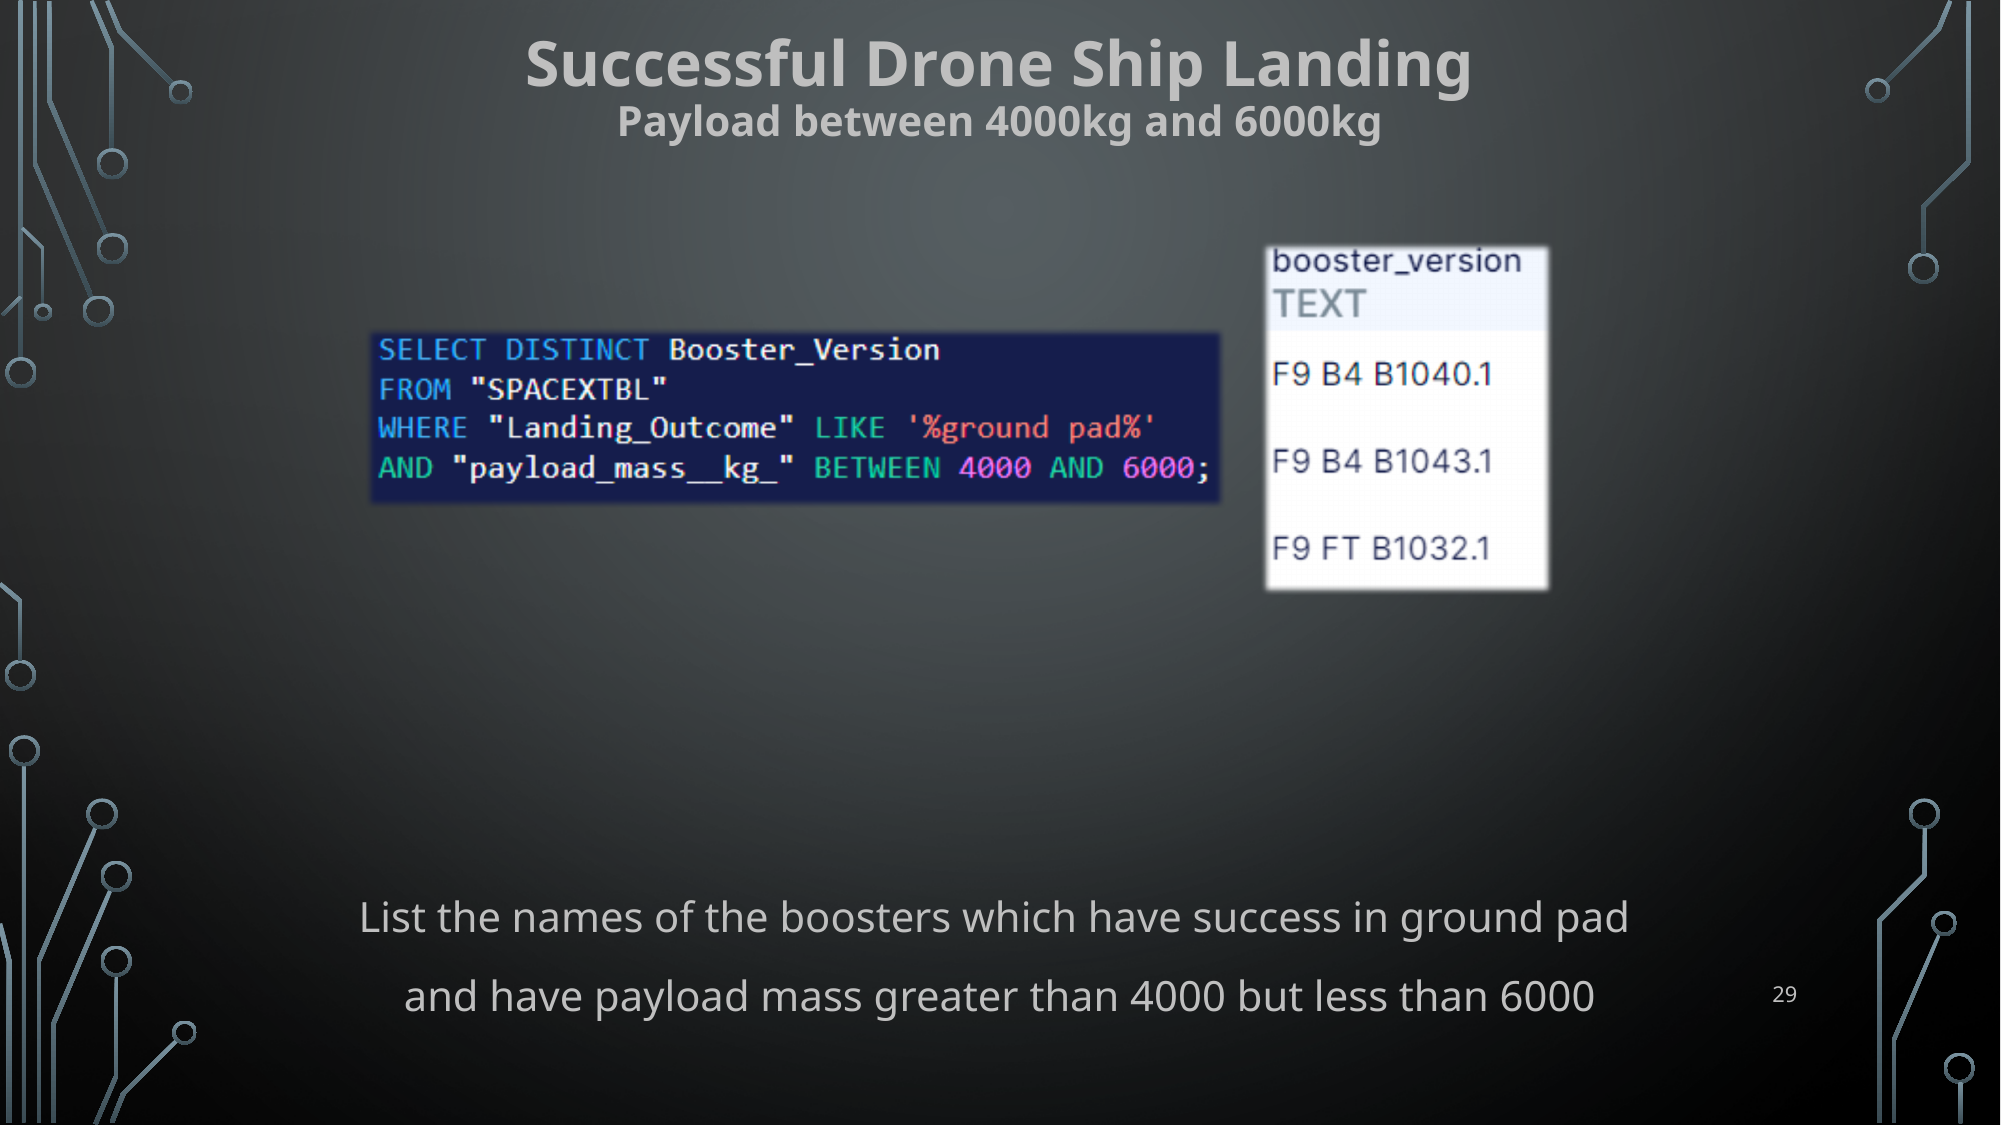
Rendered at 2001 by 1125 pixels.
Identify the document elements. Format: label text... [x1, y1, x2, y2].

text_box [364, 241, 1554, 596]
text_box Successful Drone Ship Landing Payload between 4000kg and 6000kg [0, 0, 2000, 179]
list List the names of the boosters which have success in ground pad and have payload mass greater than 4000 but less than 6000 [0, 785, 2000, 1125]
